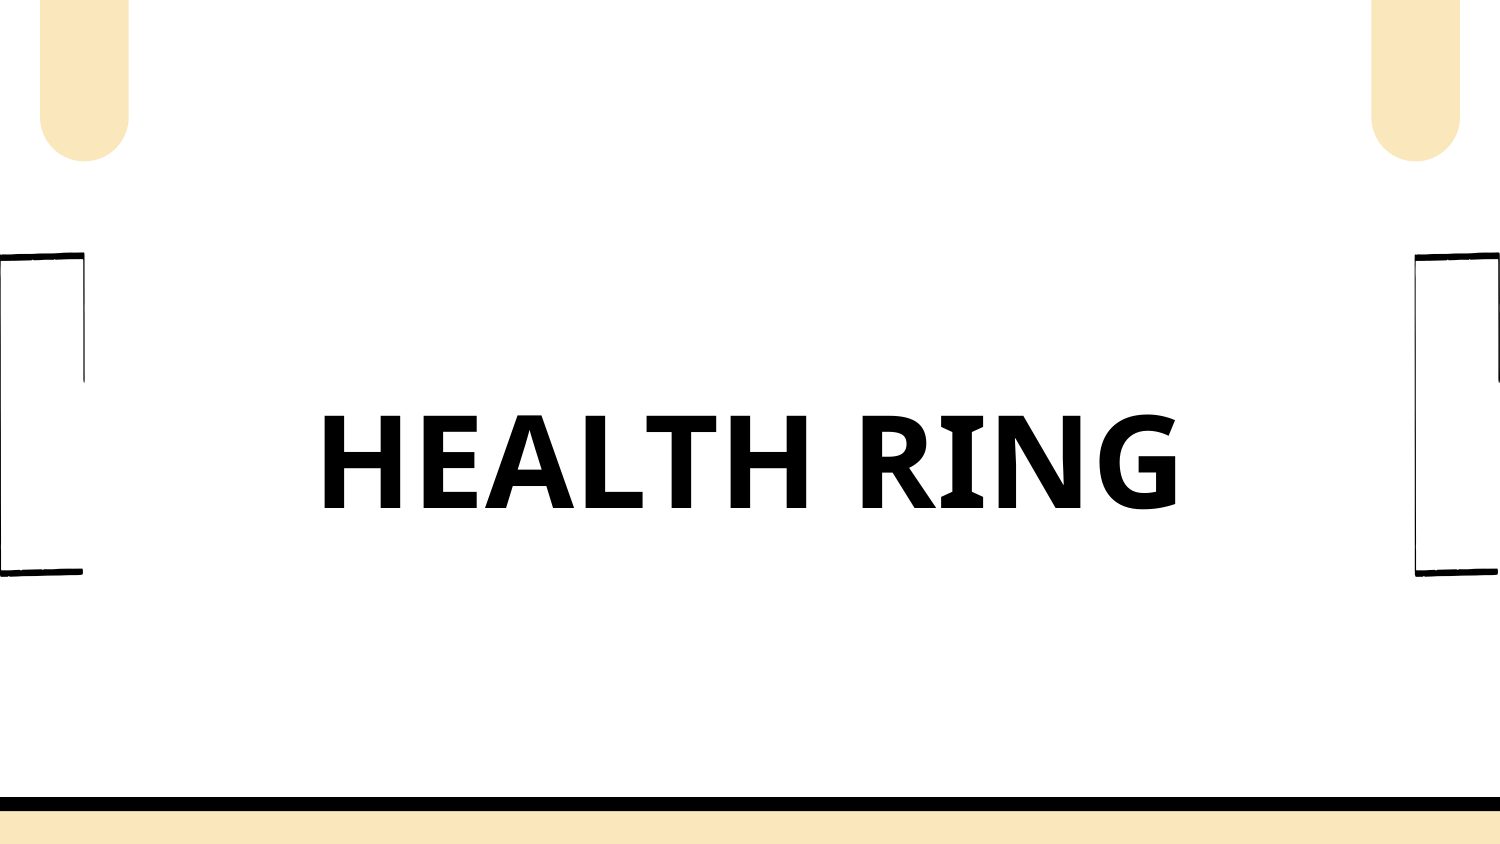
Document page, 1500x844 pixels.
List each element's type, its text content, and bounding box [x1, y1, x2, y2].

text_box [39, 0, 129, 162]
text_box [0, 252, 85, 577]
text_box HEALTH RING [216, 317, 1284, 535]
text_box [0, 791, 1500, 844]
text_box [1414, 252, 1500, 577]
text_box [1371, 0, 1461, 162]
